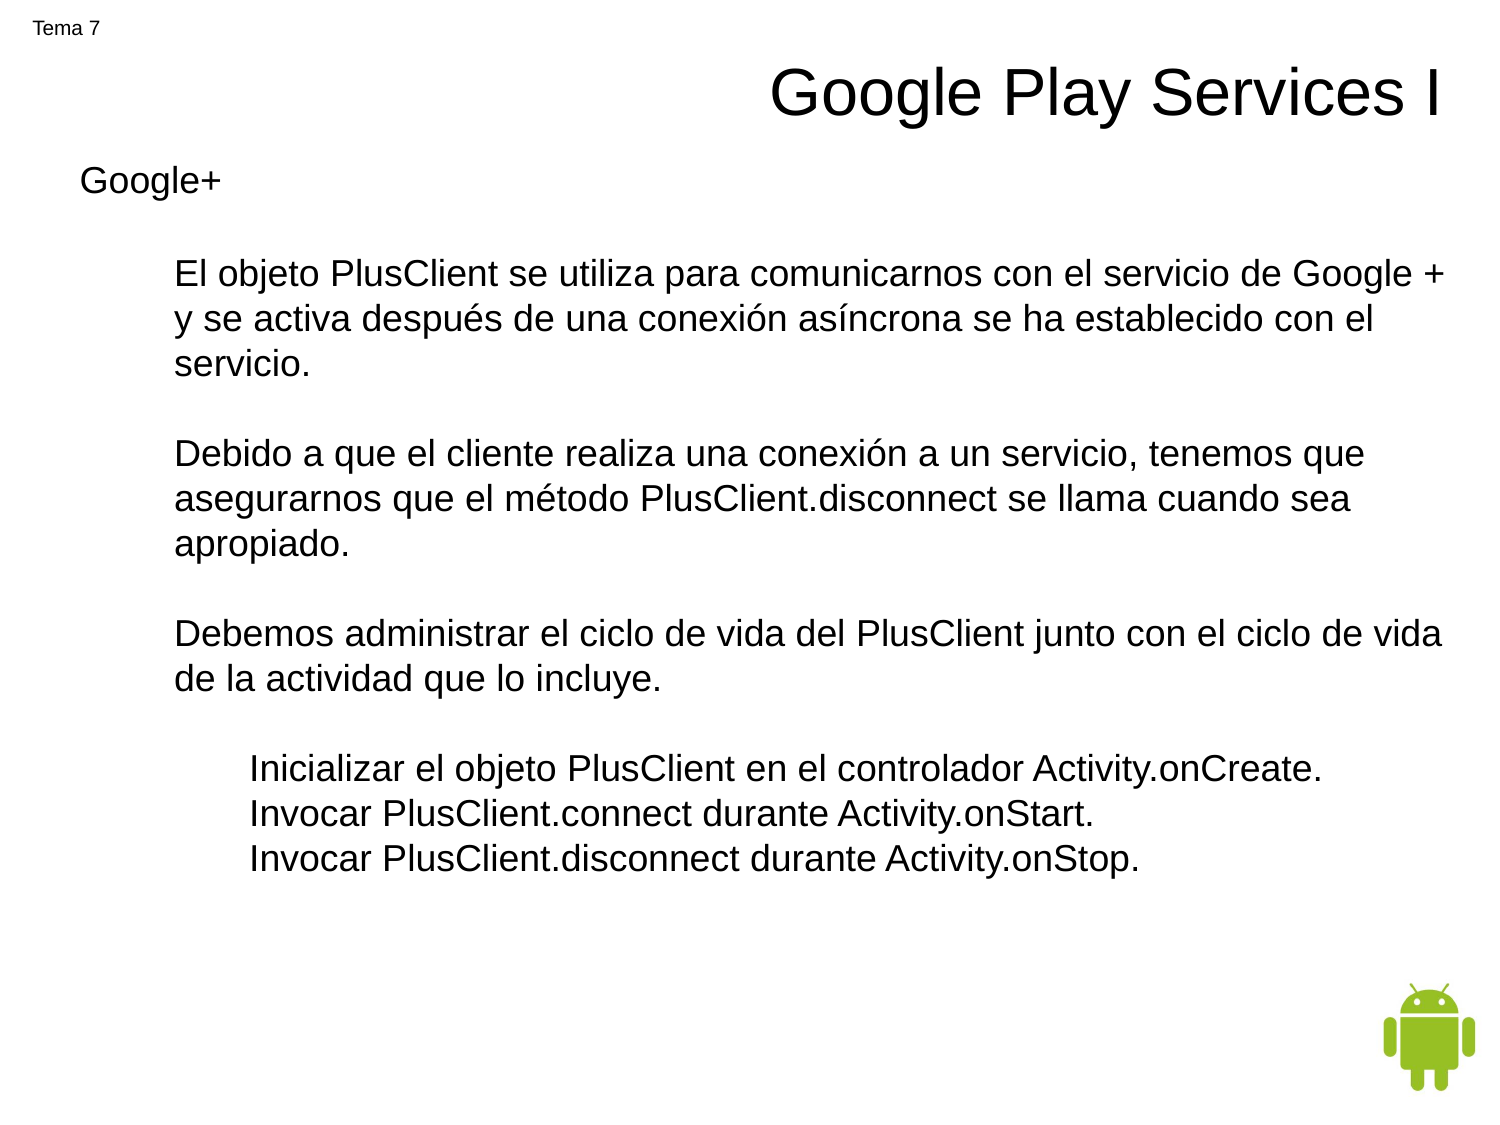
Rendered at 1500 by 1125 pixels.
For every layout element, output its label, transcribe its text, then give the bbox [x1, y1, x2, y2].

picture [1375, 975, 1483, 1097]
text_box Tema 7 [17, 7, 195, 48]
title Google Play Services I [631, 66, 1459, 111]
text_box El objeto PlusClient se utiliza para comunicarnos con el servicio de Google + y se activa después de una conexión asíncrona se ha establecido con el servicio. Debido a que el cliente realiza una conexión a un servicio, tenemos que asegurarnos que el método PlusClient.disconnect se llama cuando sea apropiado. Debemos administrar el ciclo de vida del PlusClient junto con el ciclo de vida de la actividad que lo incluye. Inicializar el objeto PlusClient en el controlador Activity.onCreate. Invocar PlusClient.connect durante Activity.onStart. Invocar PlusClient.disconnect durante Activity.onStop. [159, 241, 1471, 887]
text_box Google+ [64, 148, 1081, 209]
